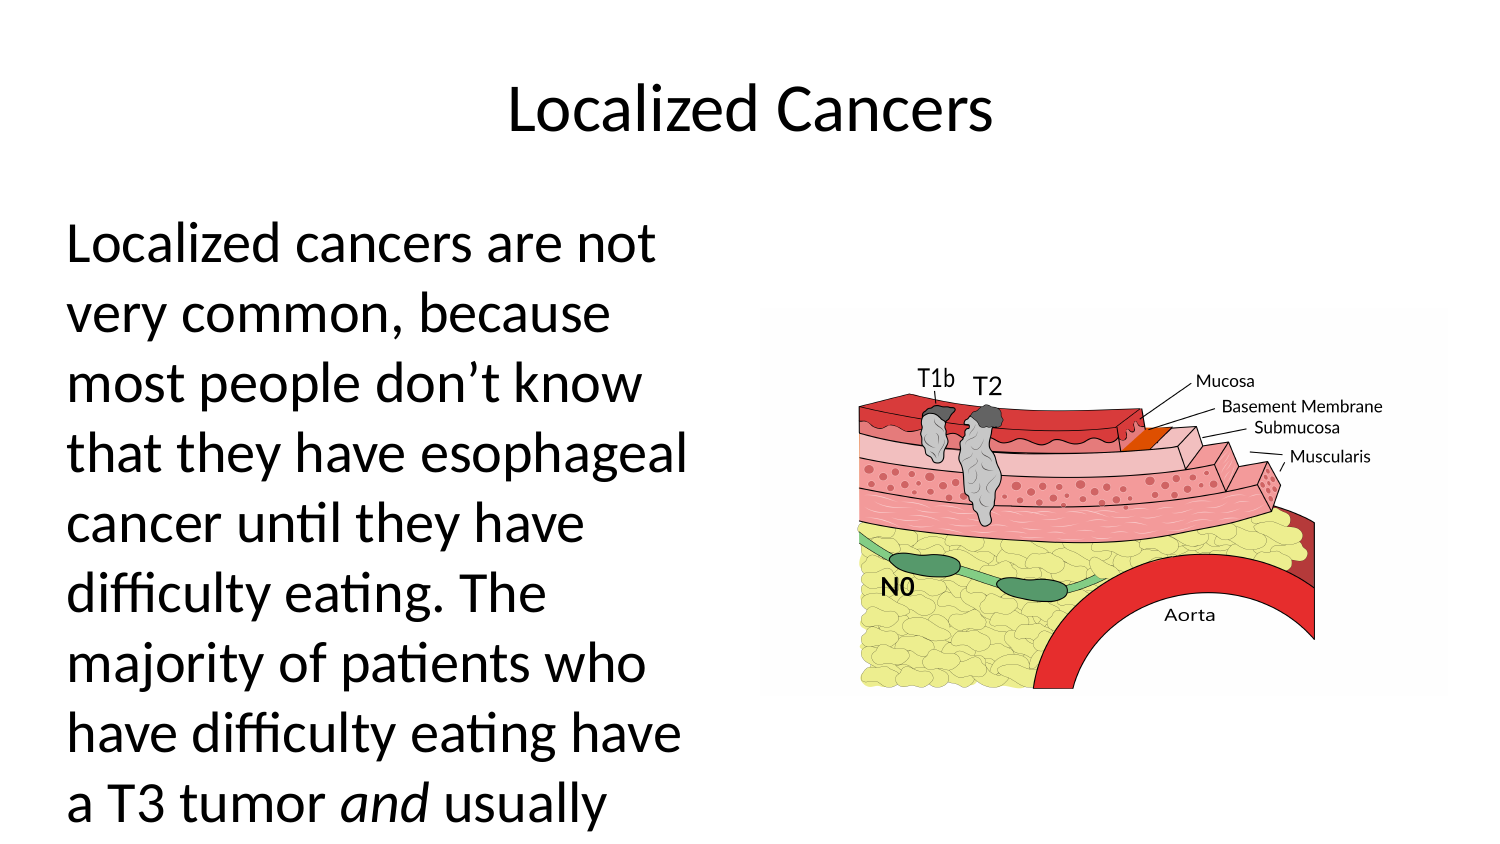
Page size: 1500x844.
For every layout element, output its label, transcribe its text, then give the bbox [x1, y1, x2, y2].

list Localized cancers are not very common, because most people don’t know that they have esophageal cancer until they have difficulty eating. The majority of patients who have difficulty eating have a T3 tumor and usually need either chemotherapy and/or radiation to prevent recurrences [51, 196, 738, 810]
title Localized Cancers [51, 33, 1451, 175]
picture [760, 308, 1449, 696]
